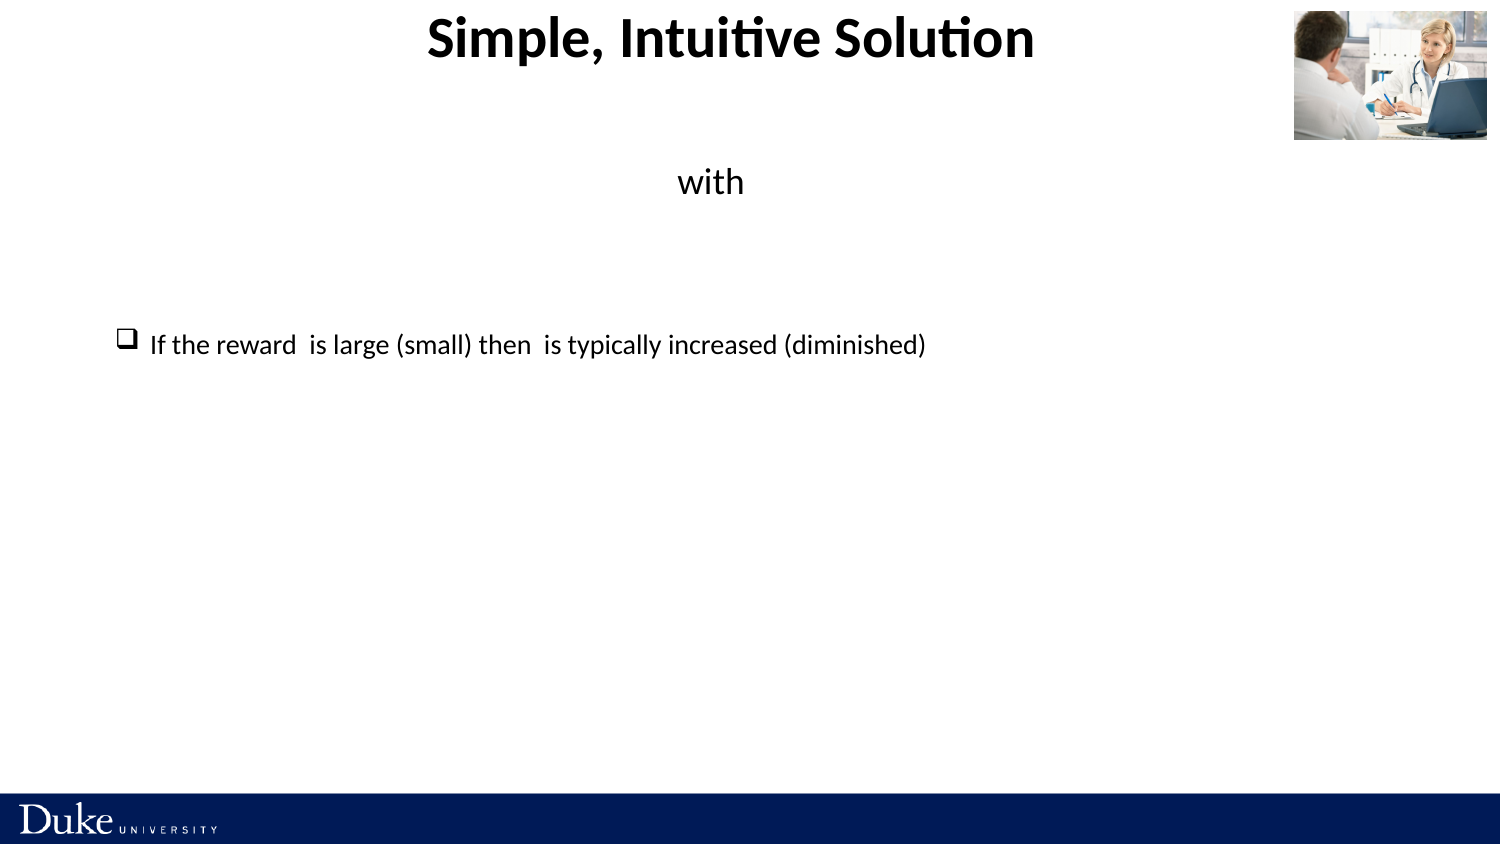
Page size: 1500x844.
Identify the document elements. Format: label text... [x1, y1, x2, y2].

text_box Simple, Intuitive Solution [30, 0, 1377, 77]
picture [0, 0, 1500, 844]
